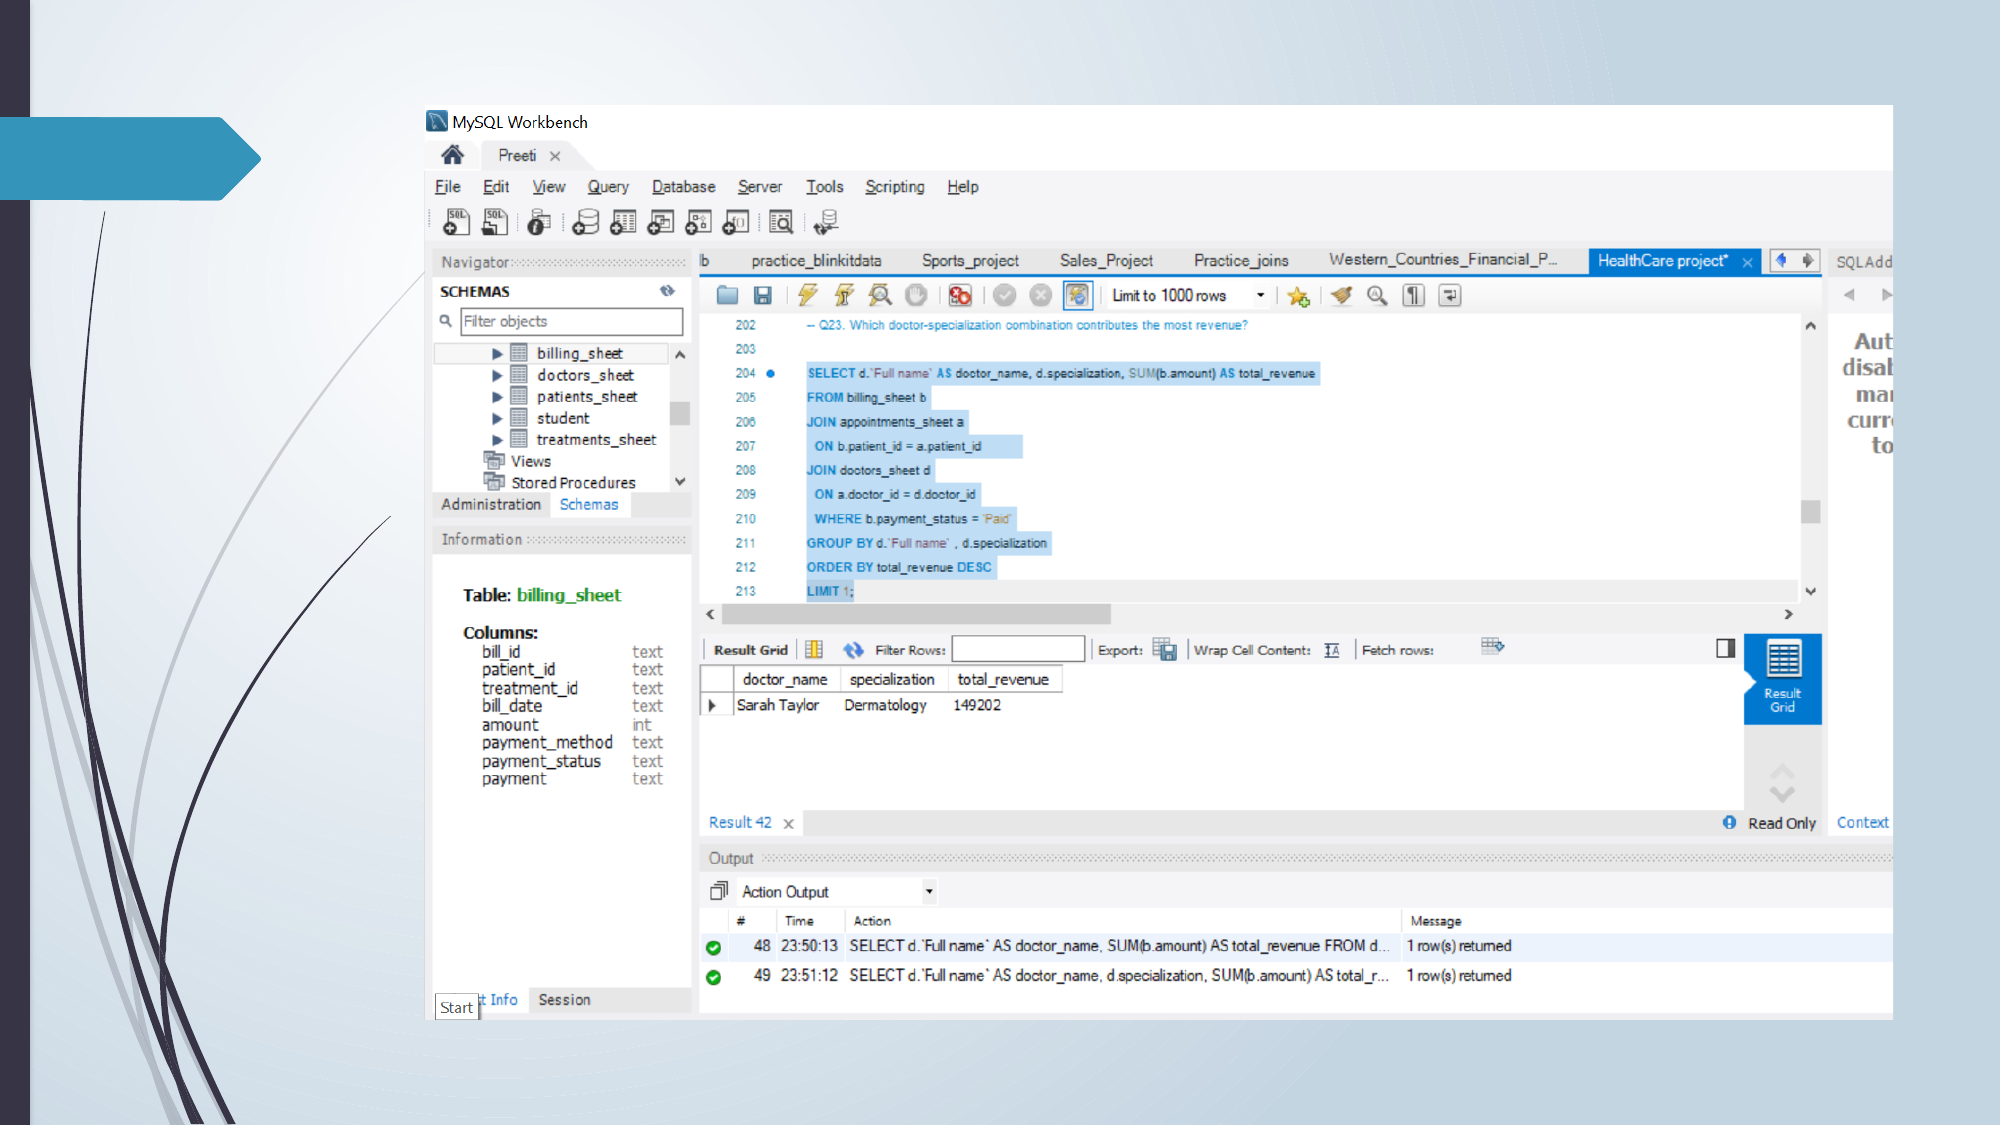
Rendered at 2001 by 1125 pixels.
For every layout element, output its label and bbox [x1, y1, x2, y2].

picture [424, 105, 1894, 1020]
text_box [0, 117, 262, 201]
